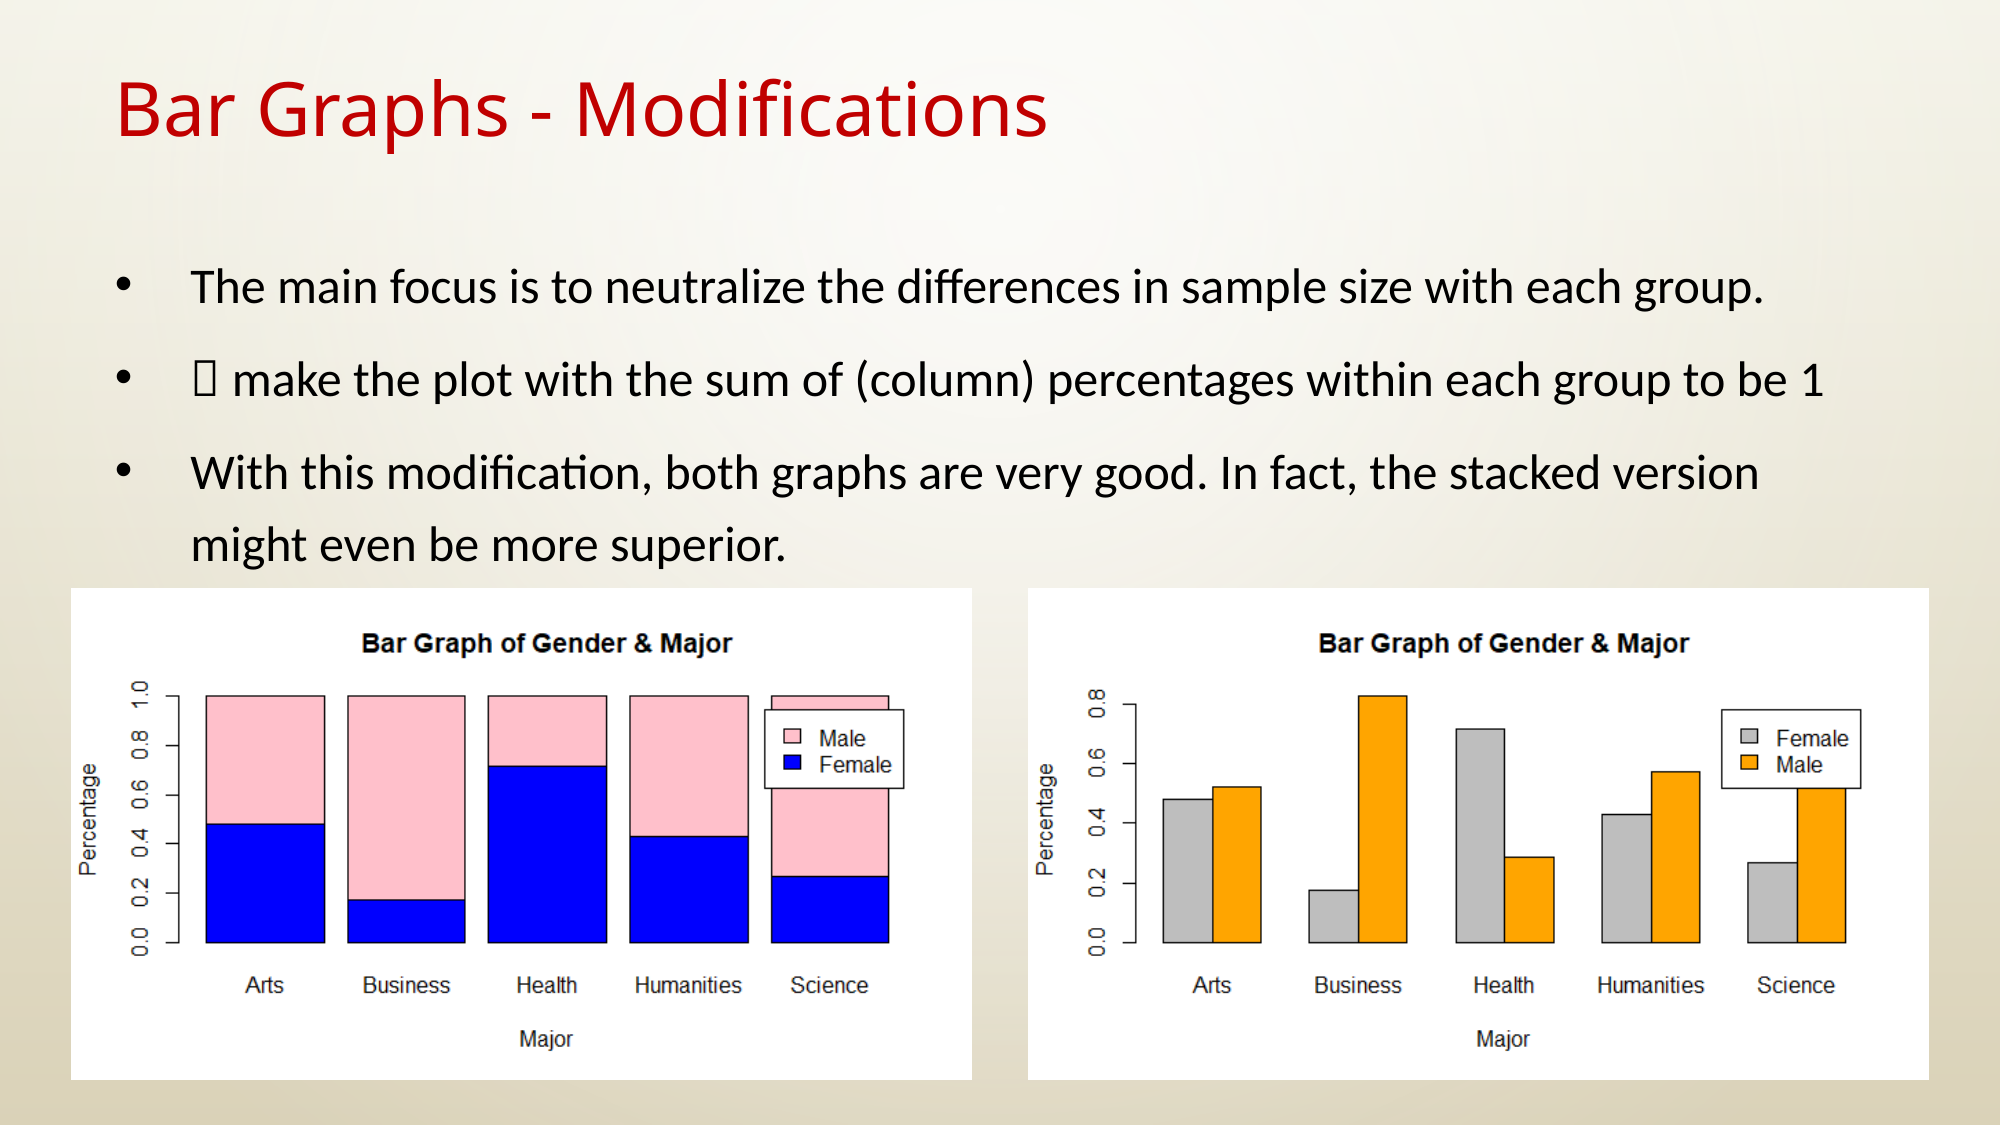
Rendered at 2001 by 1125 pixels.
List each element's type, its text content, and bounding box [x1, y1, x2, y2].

list The main focus is to neutralize the differences in sample size with each group.  make the plot with the sum of (column) percentages within each group to be 1 With this modification, both graphs are very good. In fact, the stacked version might even be more superior. [99, 234, 1900, 1060]
picture [1027, 588, 1929, 1080]
picture [71, 588, 972, 1080]
title Bar Graphs - Modifications [99, 64, 1900, 215]
table_cell Direction [0, 0, 2000, 176]
